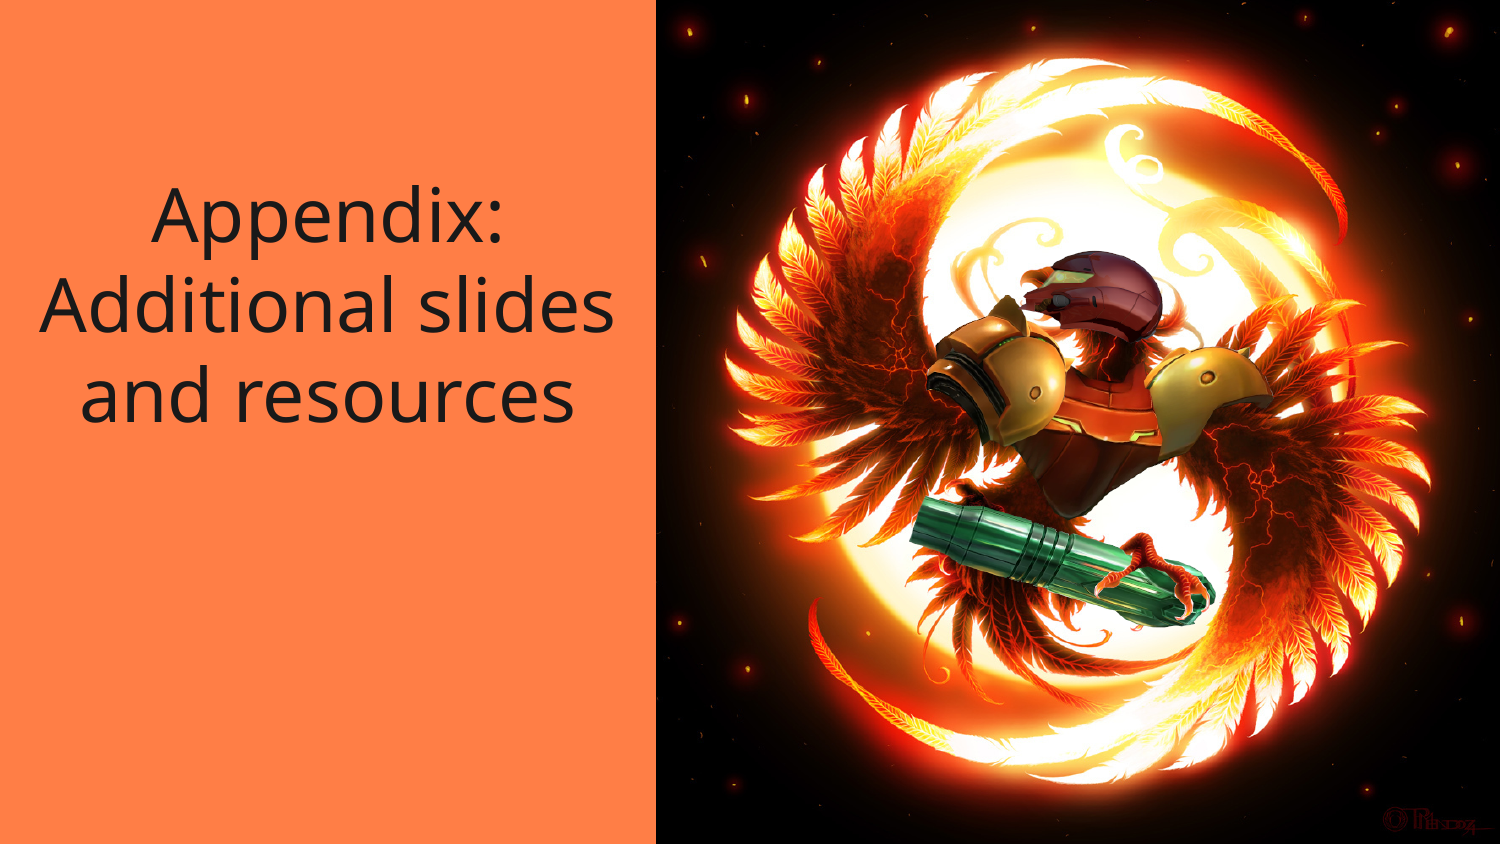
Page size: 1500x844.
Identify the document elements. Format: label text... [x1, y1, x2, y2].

title Appendix: Additional slides and resources [0, 49, 650, 555]
picture [655, 0, 1500, 844]
